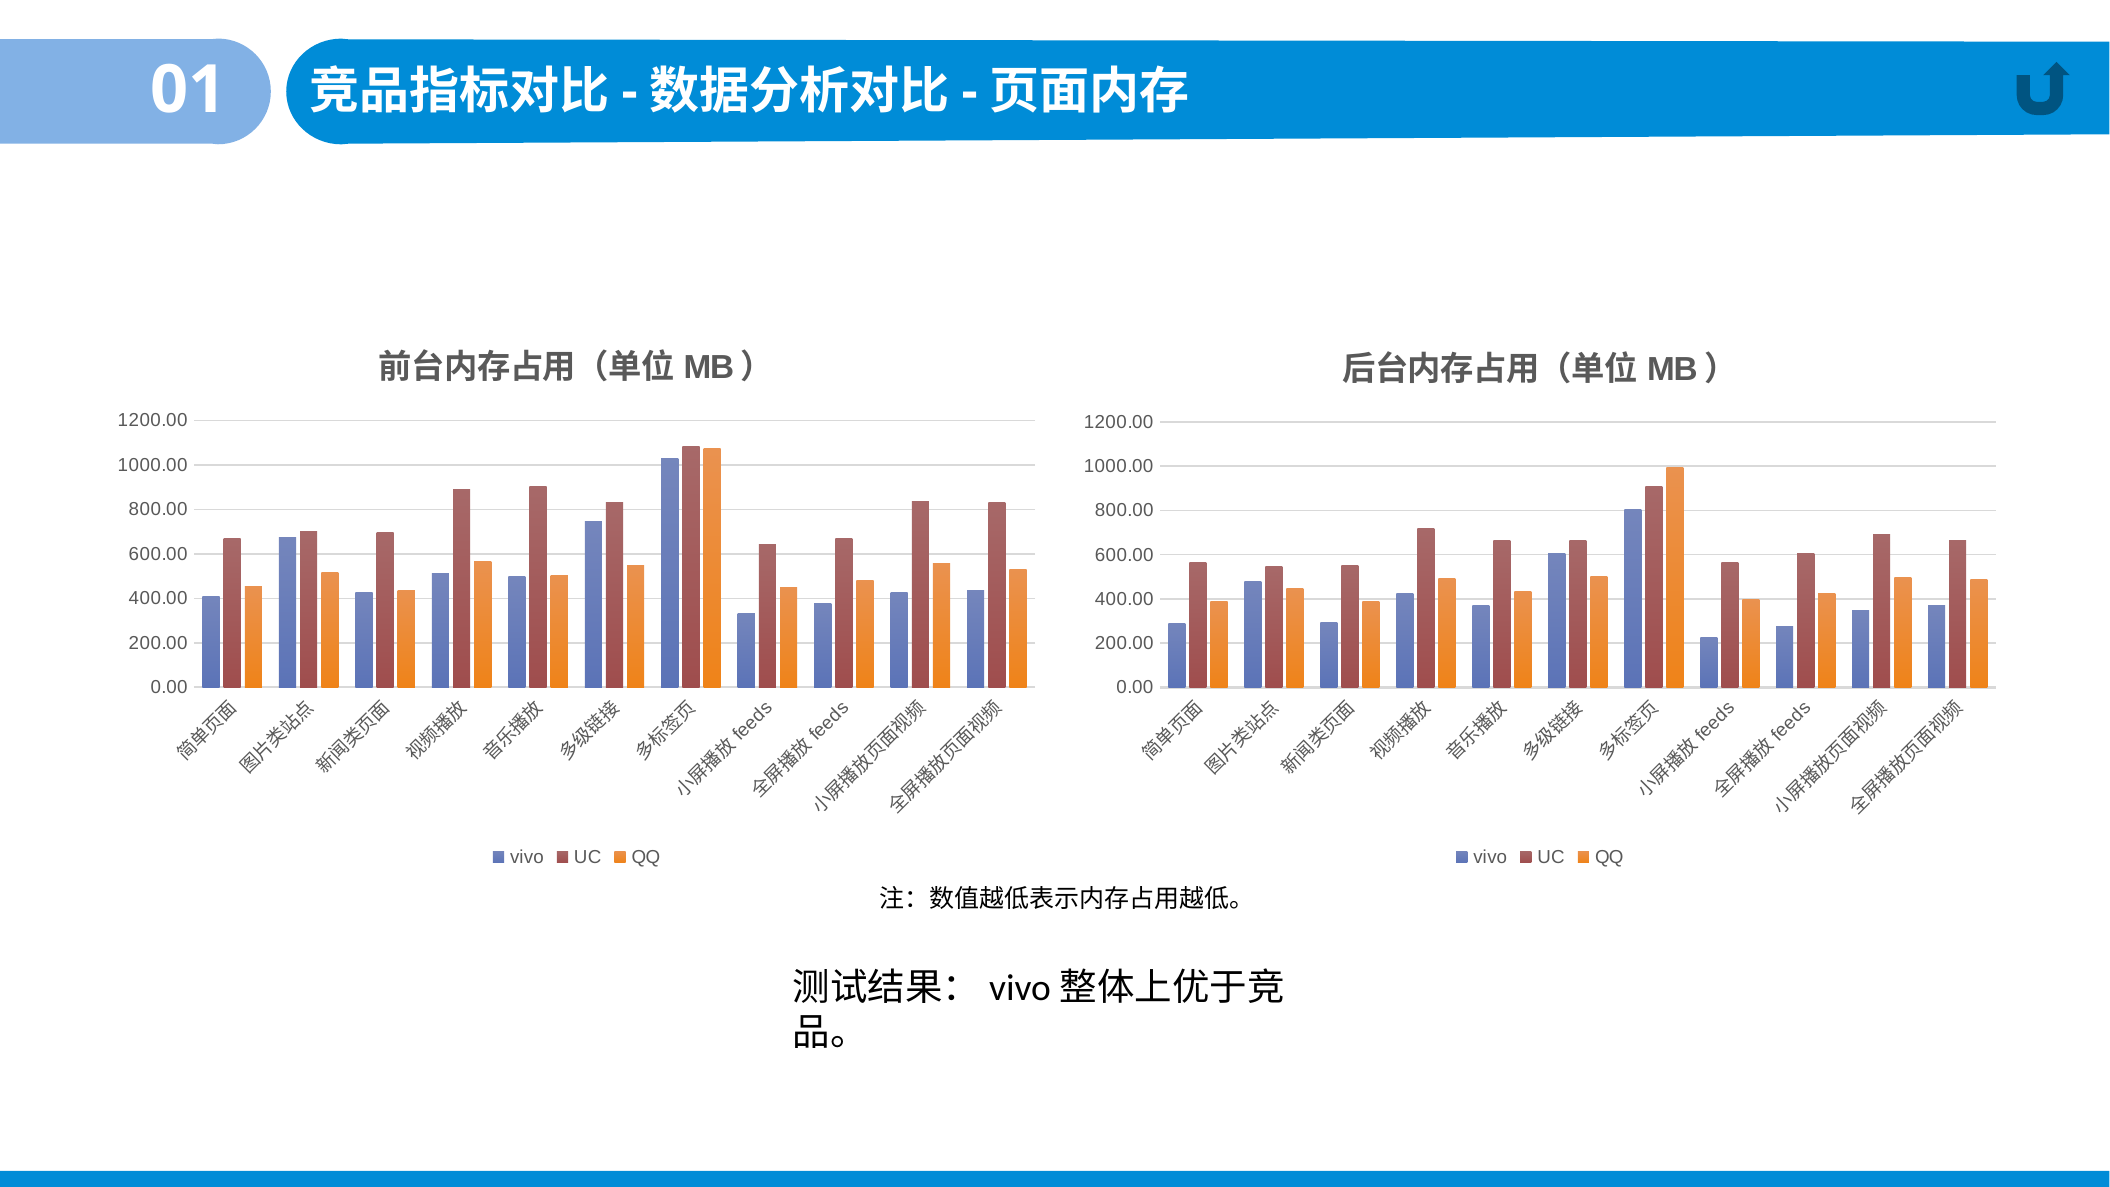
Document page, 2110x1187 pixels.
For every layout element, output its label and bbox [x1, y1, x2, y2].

chart [1064, 313, 2015, 875]
text_box [0, 38, 2110, 1187]
chart [98, 312, 1055, 875]
